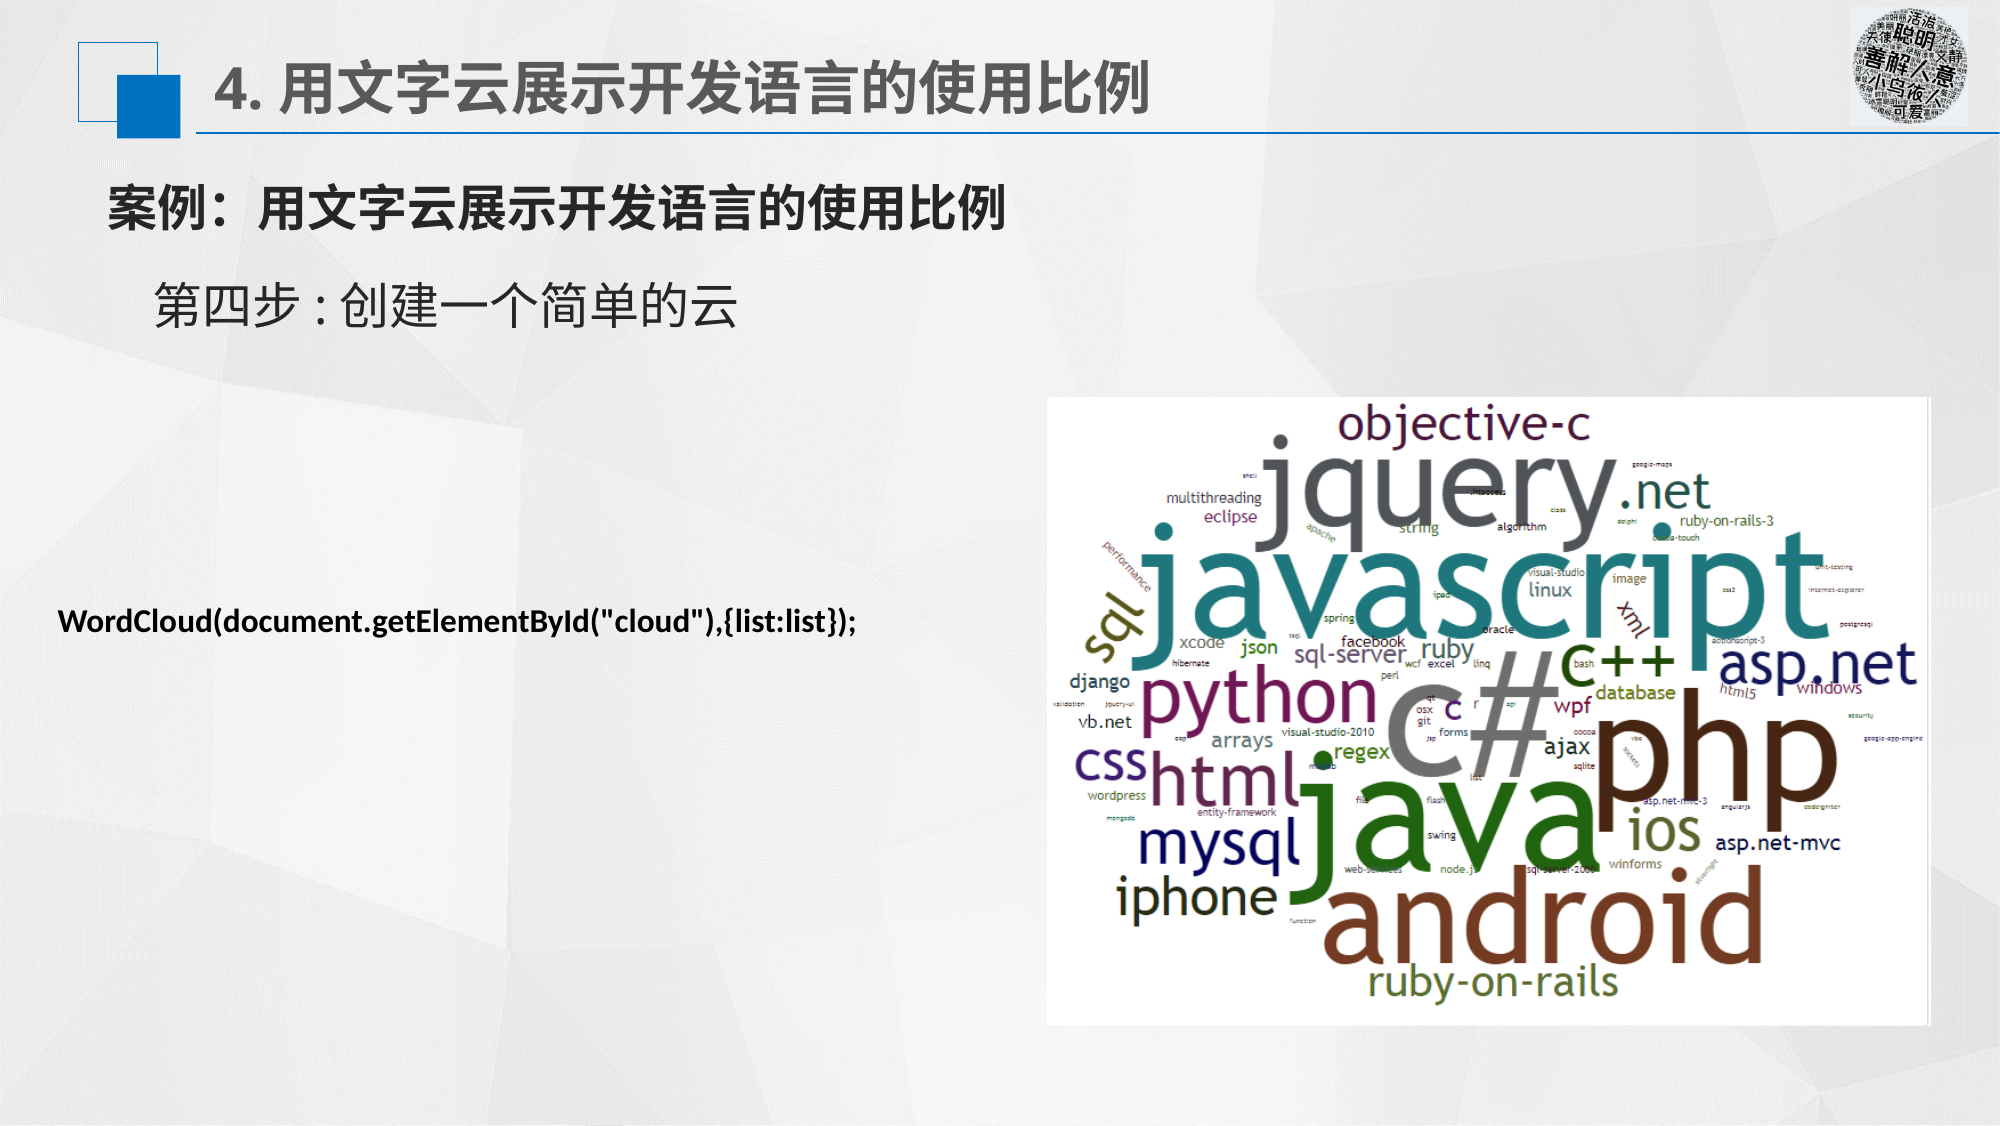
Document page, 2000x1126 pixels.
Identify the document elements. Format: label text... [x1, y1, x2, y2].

text_box 第四步:创建一个简单的云 [137, 267, 1138, 342]
picture [0, 0, 2000, 1126]
text_box 案例：用文字云展示开发语言的使用比例 [43, 169, 1485, 244]
text_box WordCloud(document.getElementById("cloud"),{list:list}); [42, 591, 941, 647]
title 4.用文字云展示开发语言的使用比例 [194, 42, 1378, 130]
